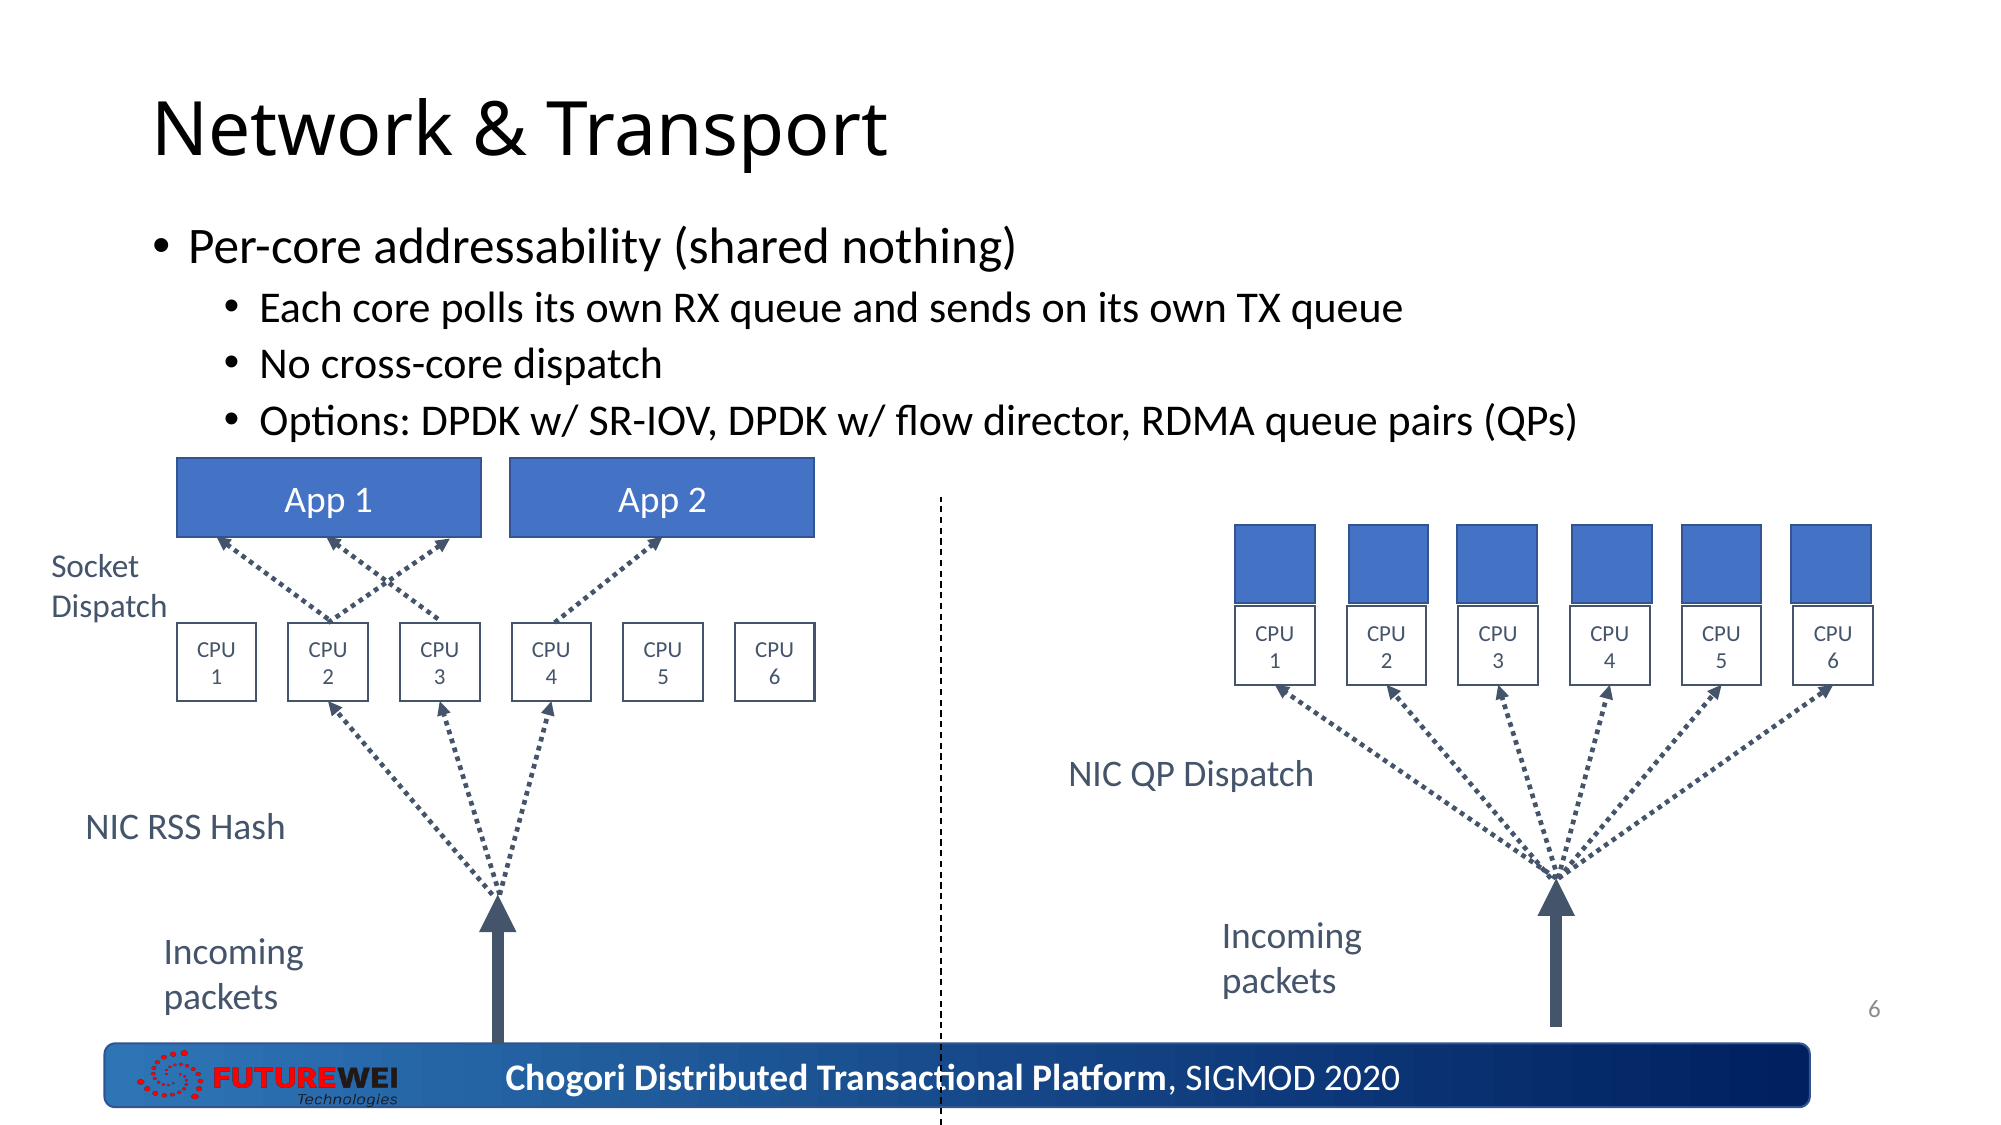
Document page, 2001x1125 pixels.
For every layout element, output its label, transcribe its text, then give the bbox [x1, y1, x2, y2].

text_box CPU 3 [399, 622, 481, 701]
text_box CPU 4 [1569, 605, 1651, 684]
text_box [328, 701, 439, 895]
text_box App 2 [509, 457, 815, 538]
text_box CPU 5 [622, 622, 704, 702]
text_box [554, 536, 663, 623]
text_box Incoming packets [148, 919, 361, 1025]
text_box NIC RSS Hash [70, 794, 328, 855]
text_box CPU 2 [287, 622, 369, 702]
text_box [1558, 684, 1834, 879]
text_box [1571, 524, 1653, 604]
text_box CPU 3 [1457, 605, 1539, 684]
text_box [1348, 524, 1429, 604]
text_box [328, 538, 450, 623]
text_box CPU 2 [1346, 605, 1427, 684]
text_box [1681, 524, 1762, 604]
text_box CPU 6 [734, 622, 816, 702]
text_box [1790, 524, 1872, 604]
text_box CPU 5 [1681, 605, 1762, 684]
text_box Incoming packets [1207, 903, 1419, 1009]
picture [137, 1050, 397, 1107]
text_box Socket Dispatch [36, 536, 249, 632]
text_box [326, 536, 438, 620]
text_box CPU 6 [1792, 605, 1874, 686]
text_box NIC QP Dispatch [1053, 741, 1274, 802]
text_box [1456, 524, 1538, 604]
text_box CPU 1 [176, 622, 257, 702]
text_box CPU 4 [511, 622, 592, 702]
text_box [1234, 524, 1316, 604]
text_box CPU 1 [1234, 605, 1316, 686]
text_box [216, 536, 326, 620]
title Network & Transport [136, 59, 1862, 202]
list Per-core addressability (shared nothing) Each core polls its own RX queue and sends on its own TX queue No cross-core dispatch Options: DPDK w/ SR-IOV, DPDK w/ flow director, RDMA queue pairs (QPs) [137, 212, 1863, 455]
slide_number 6 [1445, 977, 1896, 1038]
text_box App 1 [176, 457, 482, 538]
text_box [500, 701, 552, 895]
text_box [439, 701, 500, 895]
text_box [1274, 684, 1557, 879]
